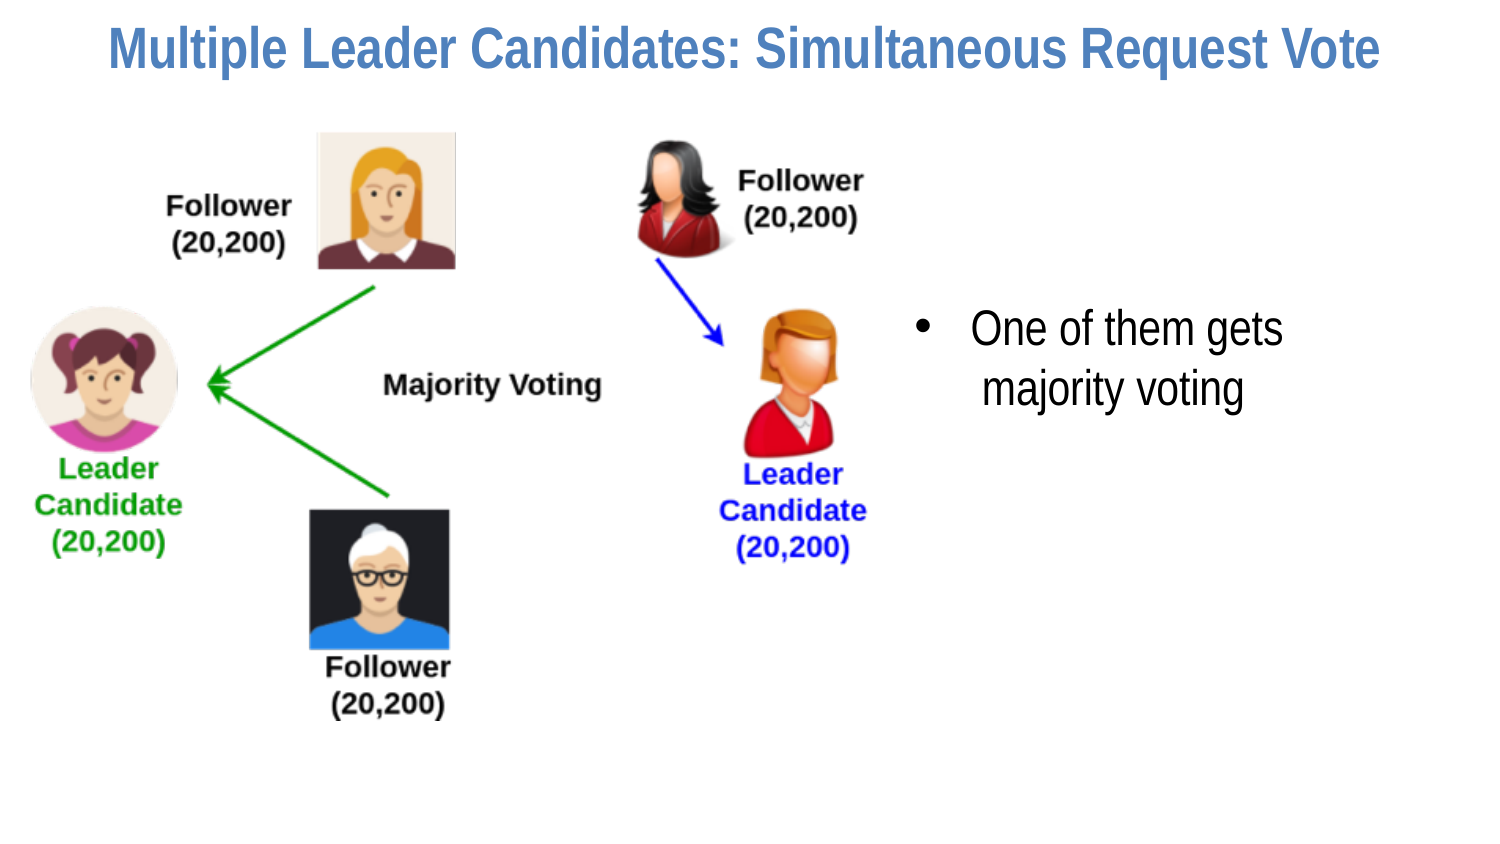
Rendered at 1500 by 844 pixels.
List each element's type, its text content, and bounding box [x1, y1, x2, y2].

text_box One of them gets majority voting [912, 293, 1289, 416]
picture [25, 131, 880, 721]
title Multiple Leader Candidates: Simultaneous Request Vote [106, 8, 1393, 152]
